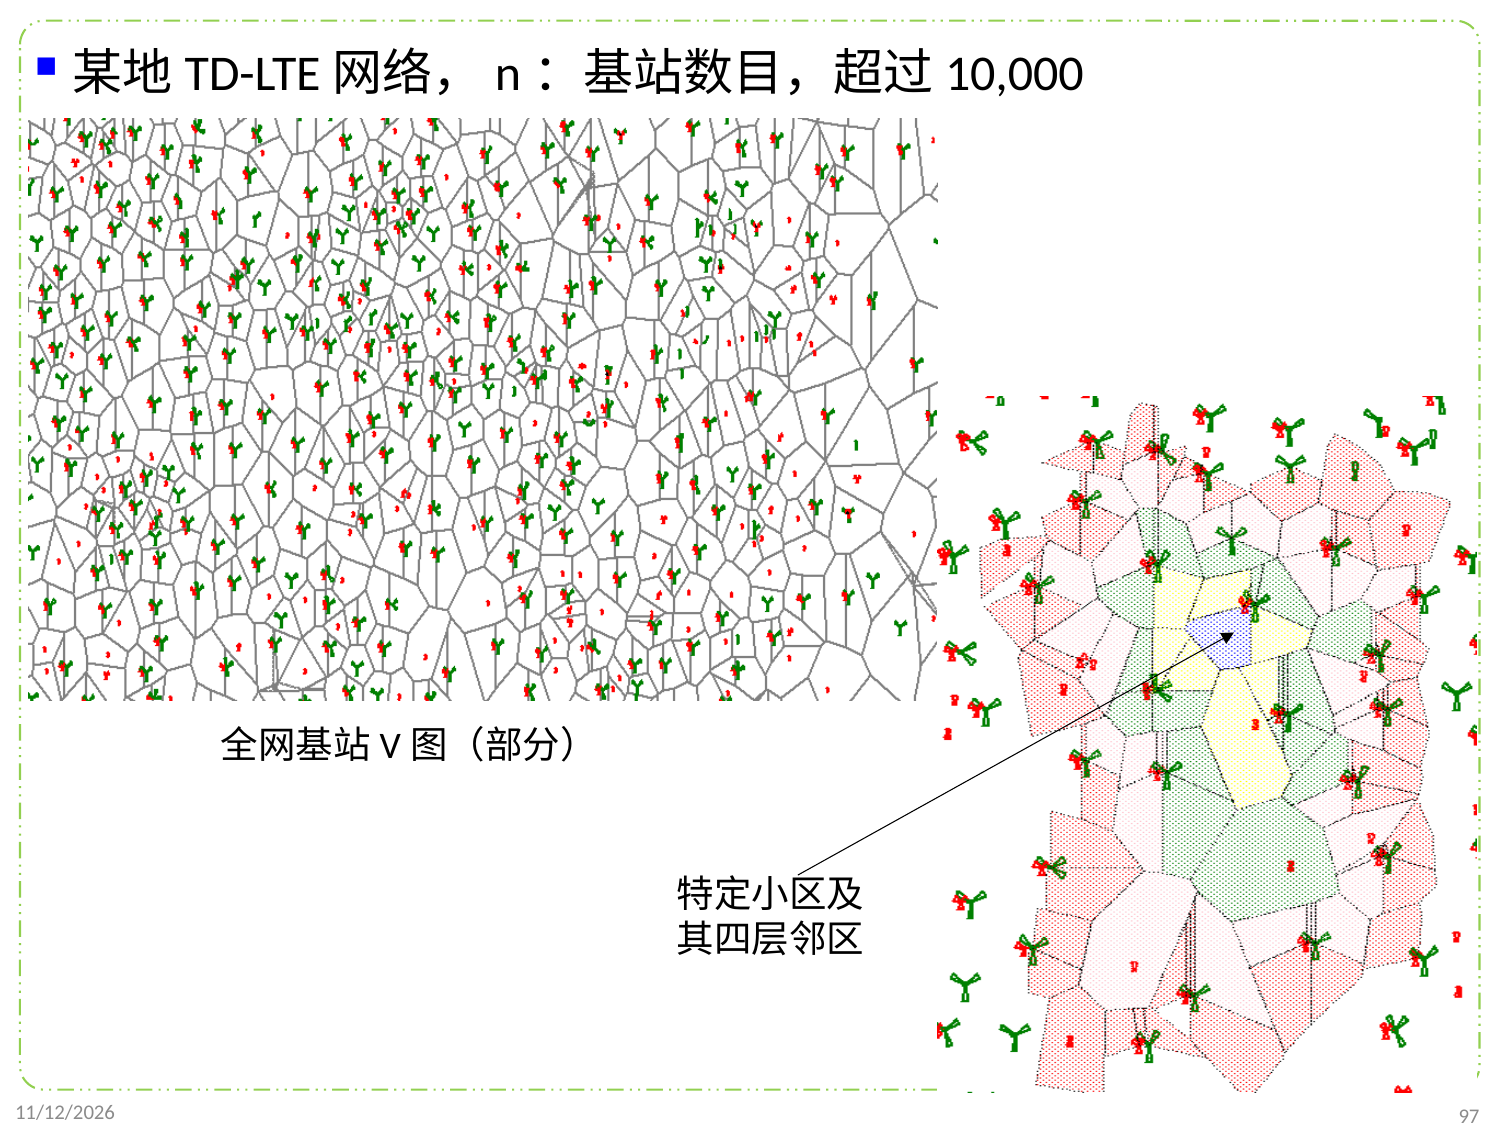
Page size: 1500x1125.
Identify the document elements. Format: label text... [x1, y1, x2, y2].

slide_number 97 [1157, 1095, 1495, 1125]
list 某地TD-LTE网络，n：基站数目，超过10,000 [20, 26, 1480, 1090]
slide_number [0, 1089, 338, 1125]
text_box 全网基站V图（部分） [205, 714, 613, 774]
footer [496, 1067, 1003, 1125]
picture [28, 118, 1477, 1093]
text_box 特定小区及其四层邻区 [662, 863, 896, 968]
